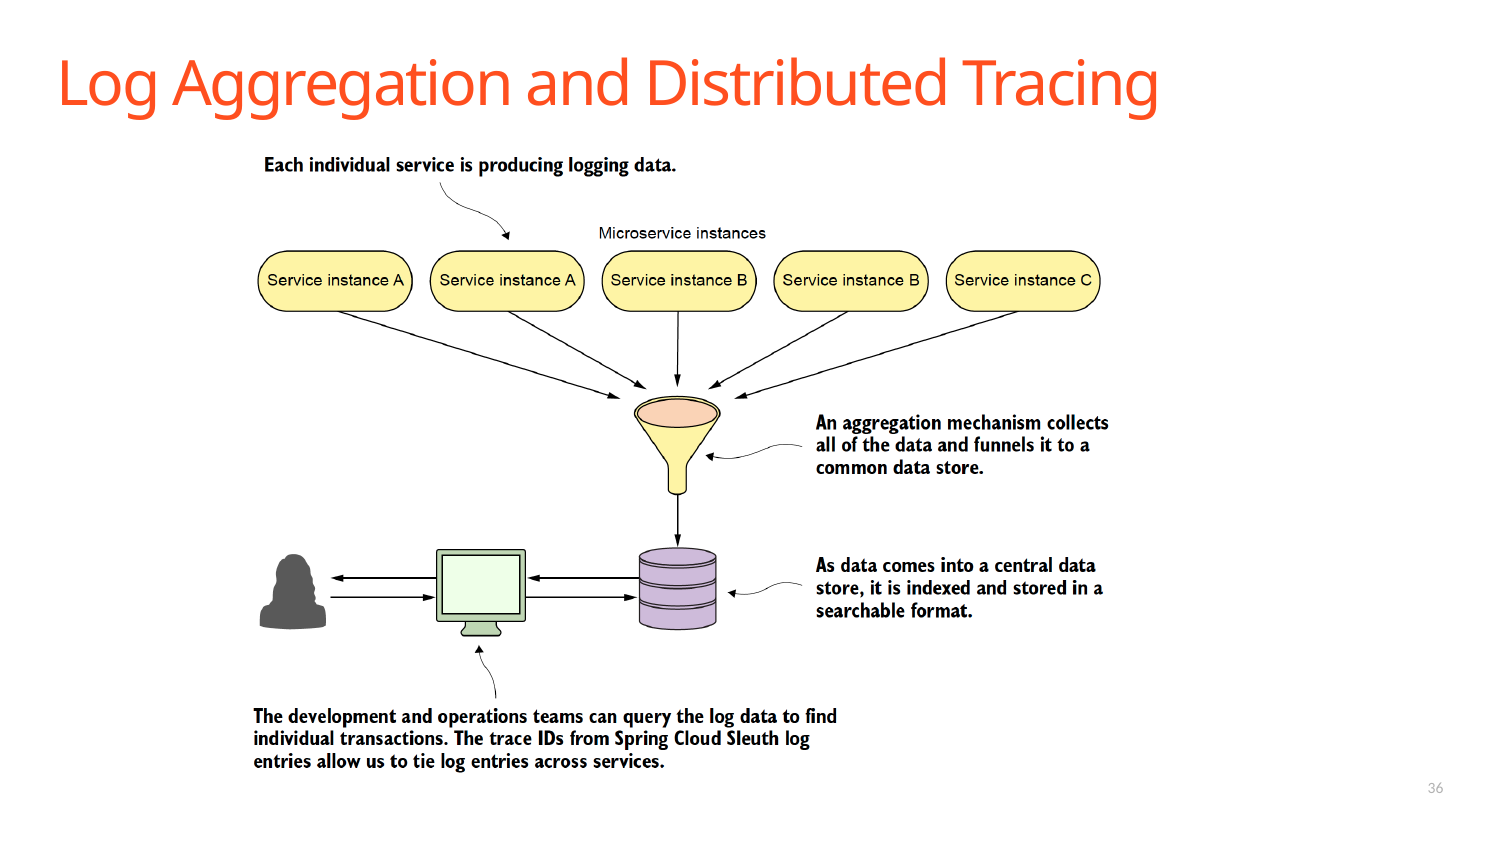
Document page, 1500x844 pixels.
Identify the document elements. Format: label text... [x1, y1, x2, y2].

slide_number 36 [1130, 764, 1444, 810]
title Log Aggregation and Distributed Tracing [56, 51, 1444, 148]
picture [243, 147, 1121, 786]
